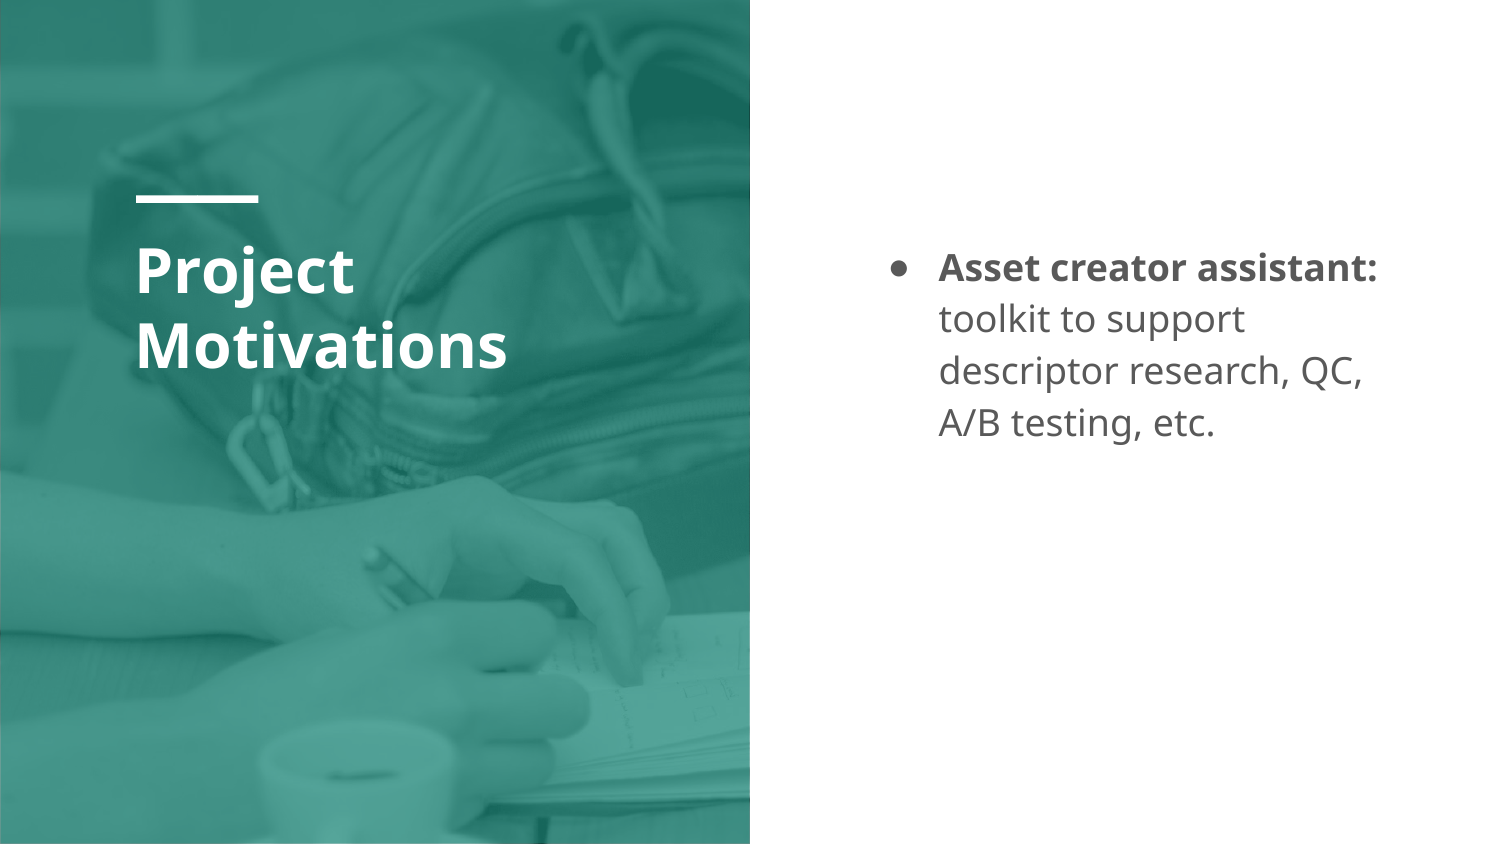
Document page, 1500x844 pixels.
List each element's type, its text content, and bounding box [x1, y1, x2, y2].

title Project Motivations [119, 215, 662, 494]
list Asset creator assistant: toolkit to support descriptor research, QC, A/B testing, etc. [848, 221, 1403, 719]
